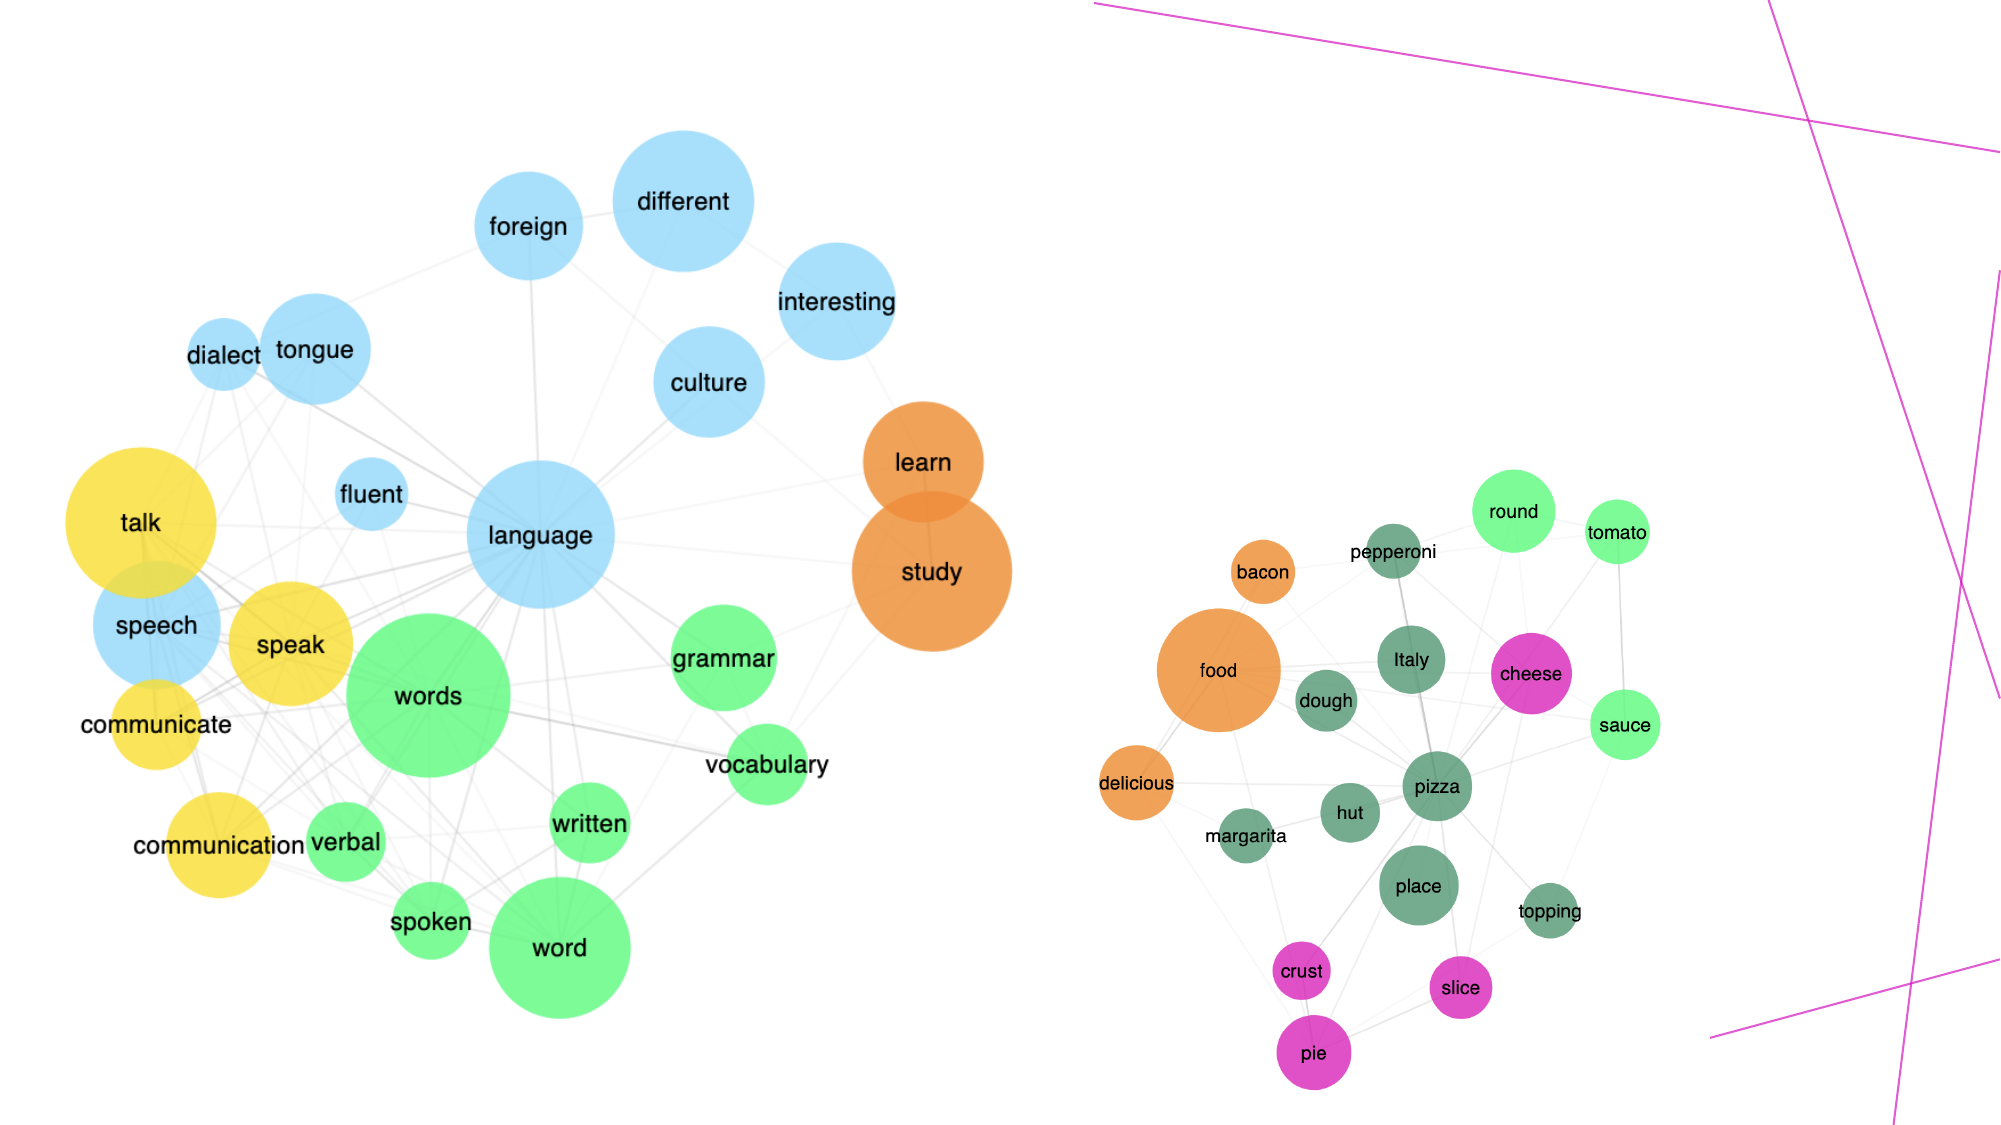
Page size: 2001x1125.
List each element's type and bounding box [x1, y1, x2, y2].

picture [0, 0, 1094, 1125]
list [1094, 464, 1710, 1125]
